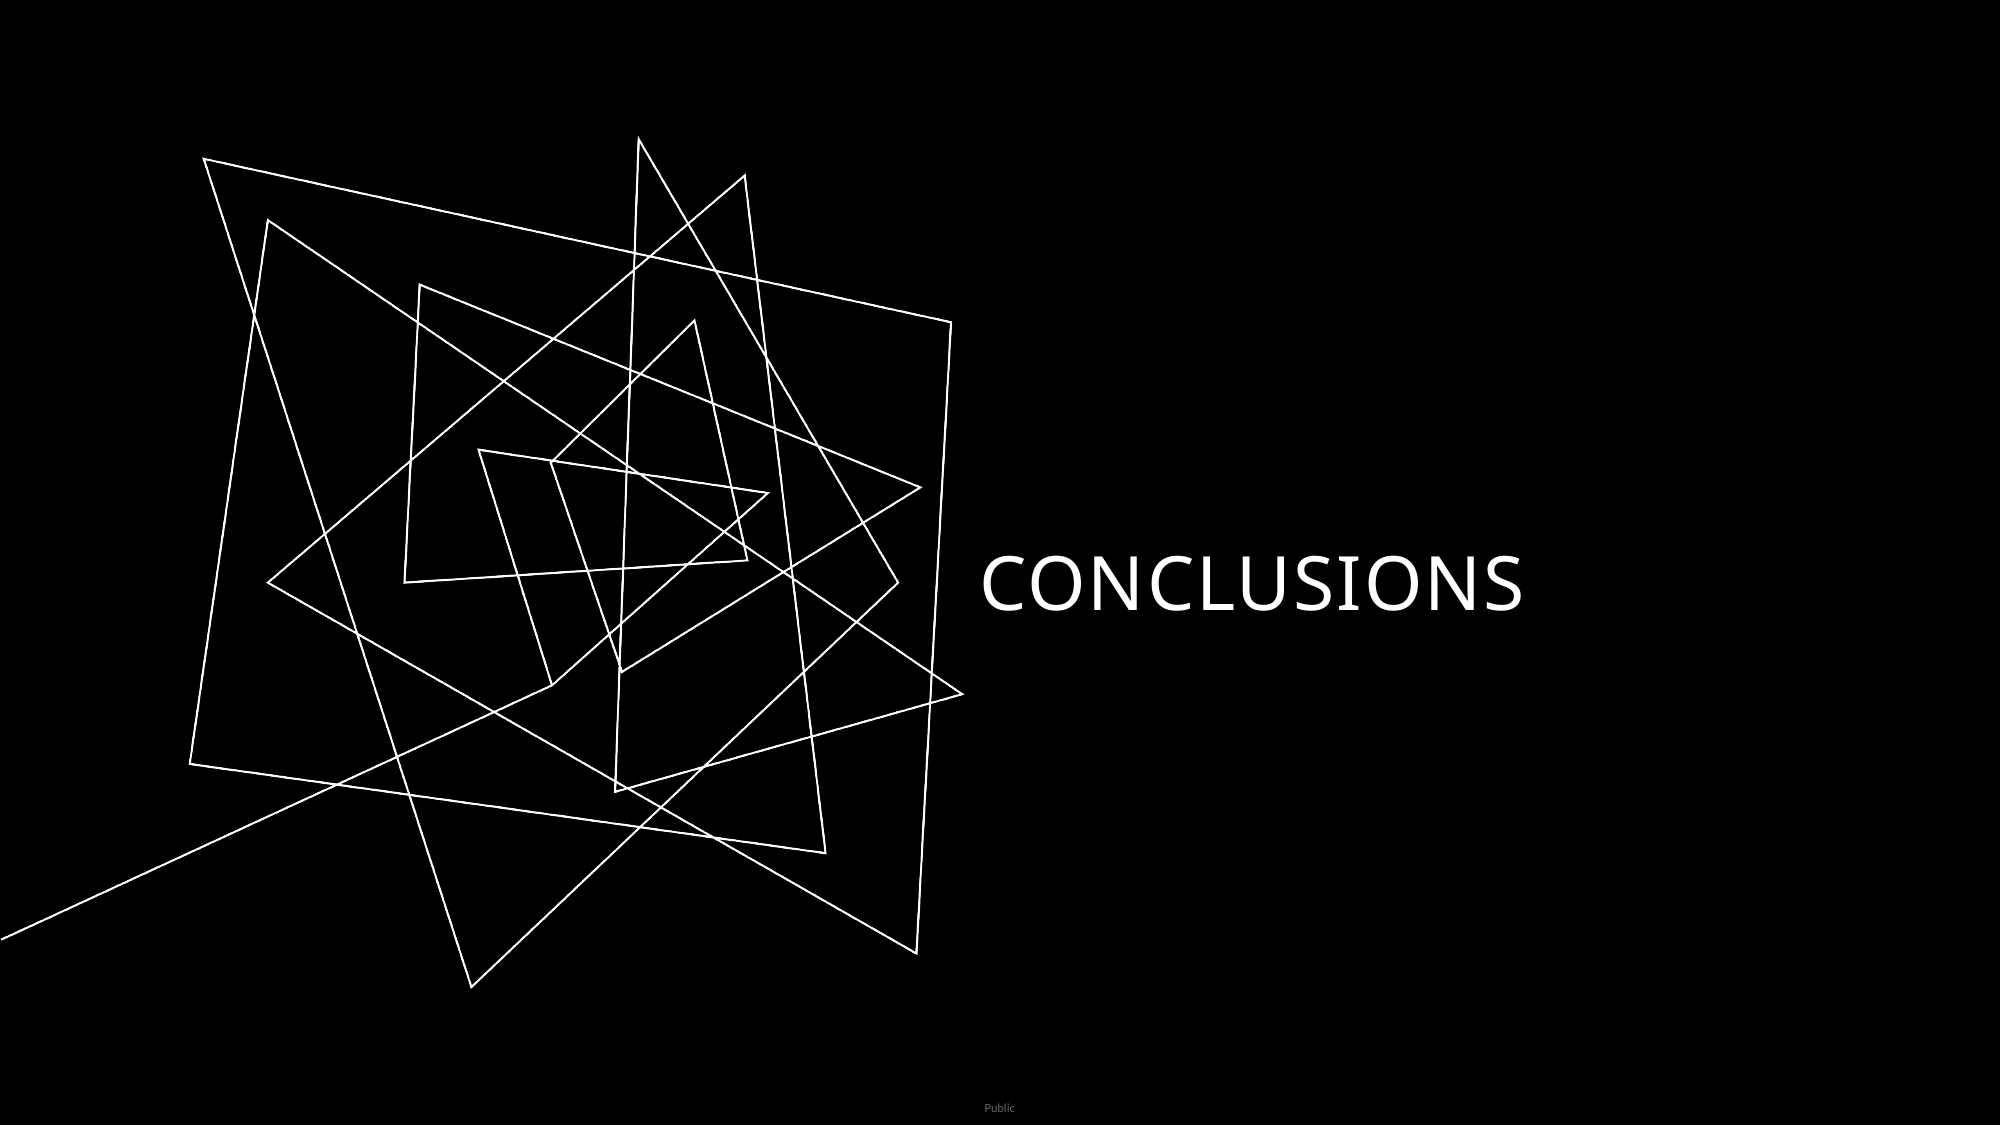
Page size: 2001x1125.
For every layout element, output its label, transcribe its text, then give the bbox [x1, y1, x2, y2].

picture [0, 135, 965, 989]
title CONCLUSIONS [971, 66, 1833, 635]
